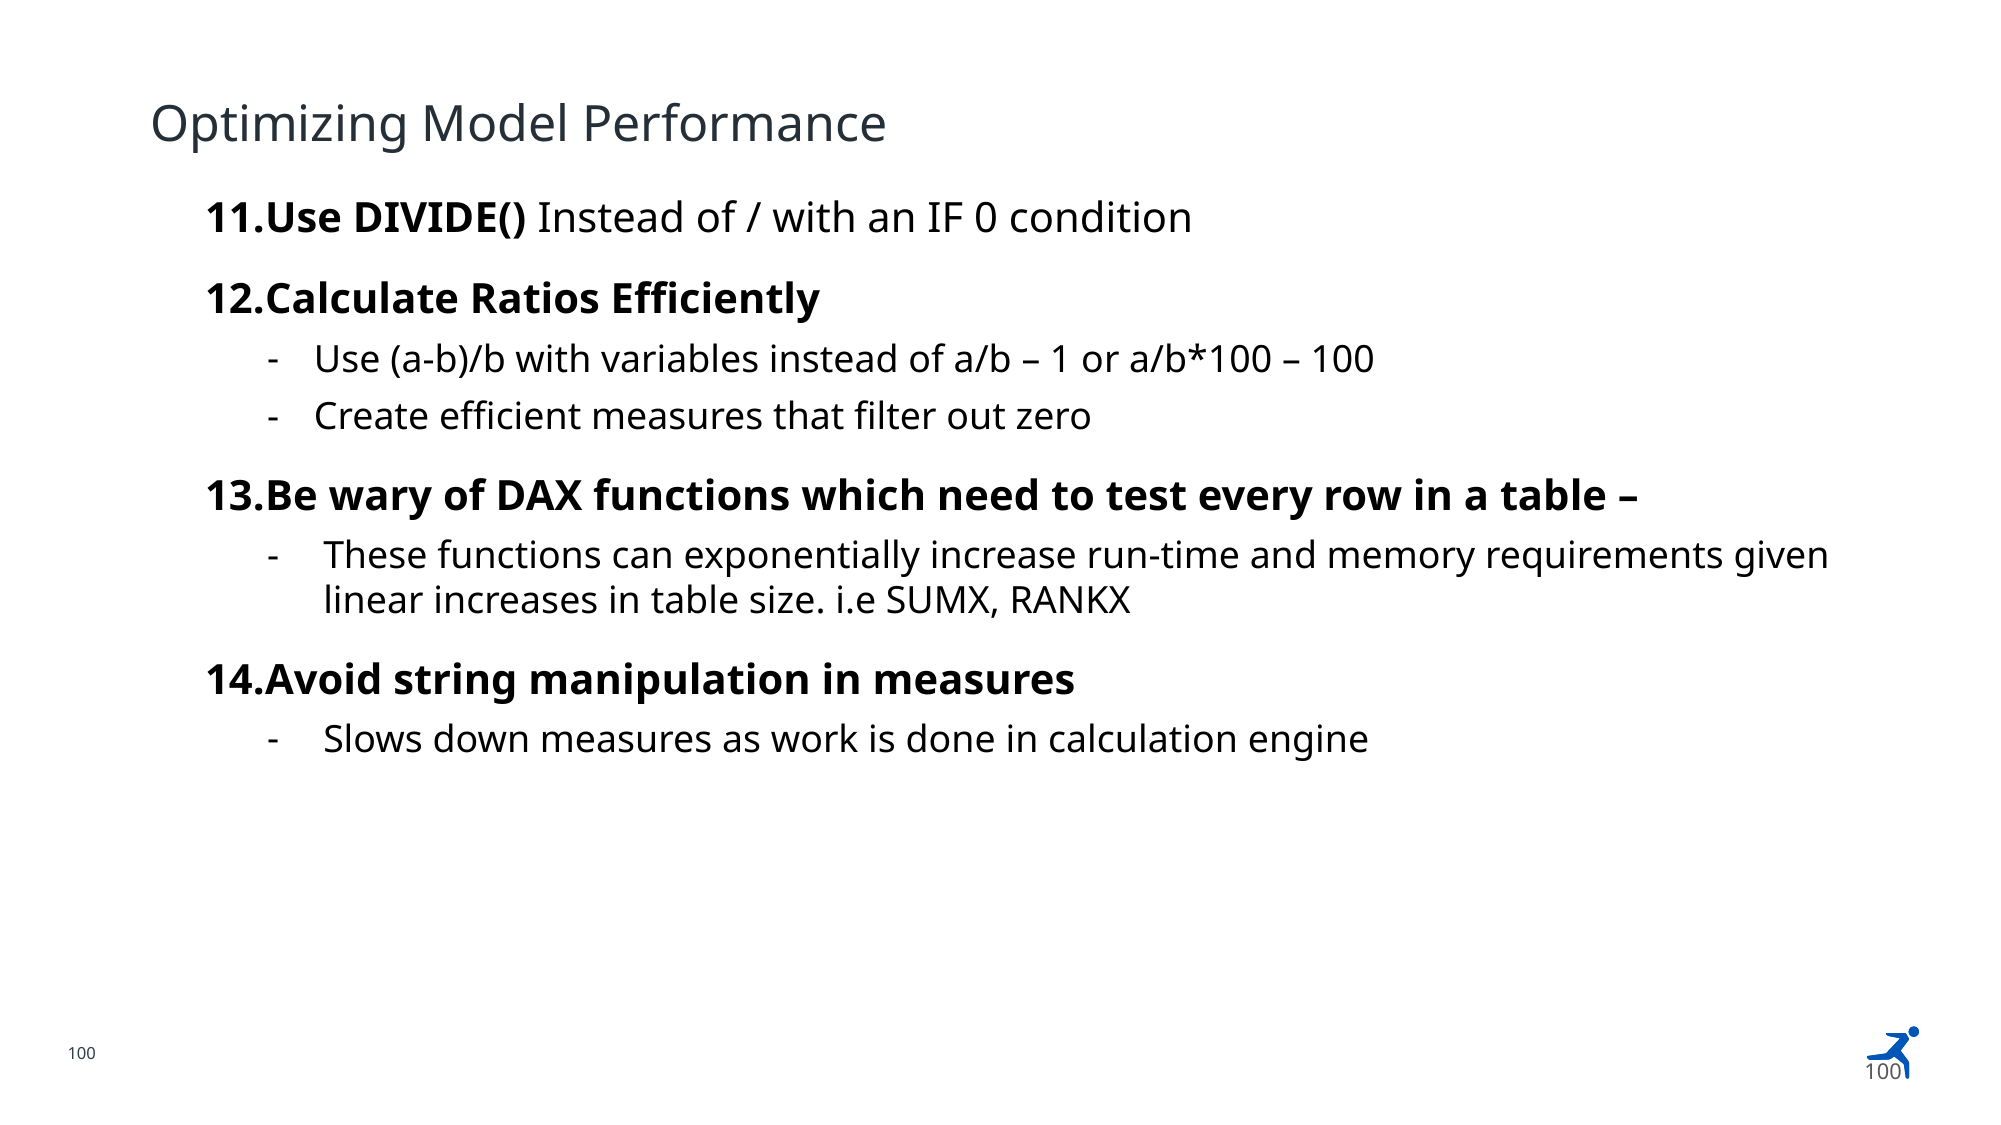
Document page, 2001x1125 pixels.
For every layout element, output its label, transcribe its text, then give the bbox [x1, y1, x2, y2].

list Use DIVIDE() Instead of / with an IF 0 condition Calculate Ratios Efficiently Use (a-b)/b with variables instead of a/b – 1 or a/b*100 – 100 Create efficient measures that filter out zero Be wary of DAX functions which need to test every row in a table – These functions can exponentially increase run-time and memory requirements given linear increases in table size. i.e SUMX, RANKX Avoid string manipulation in measures Slows down measures as work is done in calculation engine [133, 183, 1864, 1086]
slide_number 100 [1842, 1042, 1924, 1103]
title Optimizing Model Performance [150, 100, 1847, 169]
